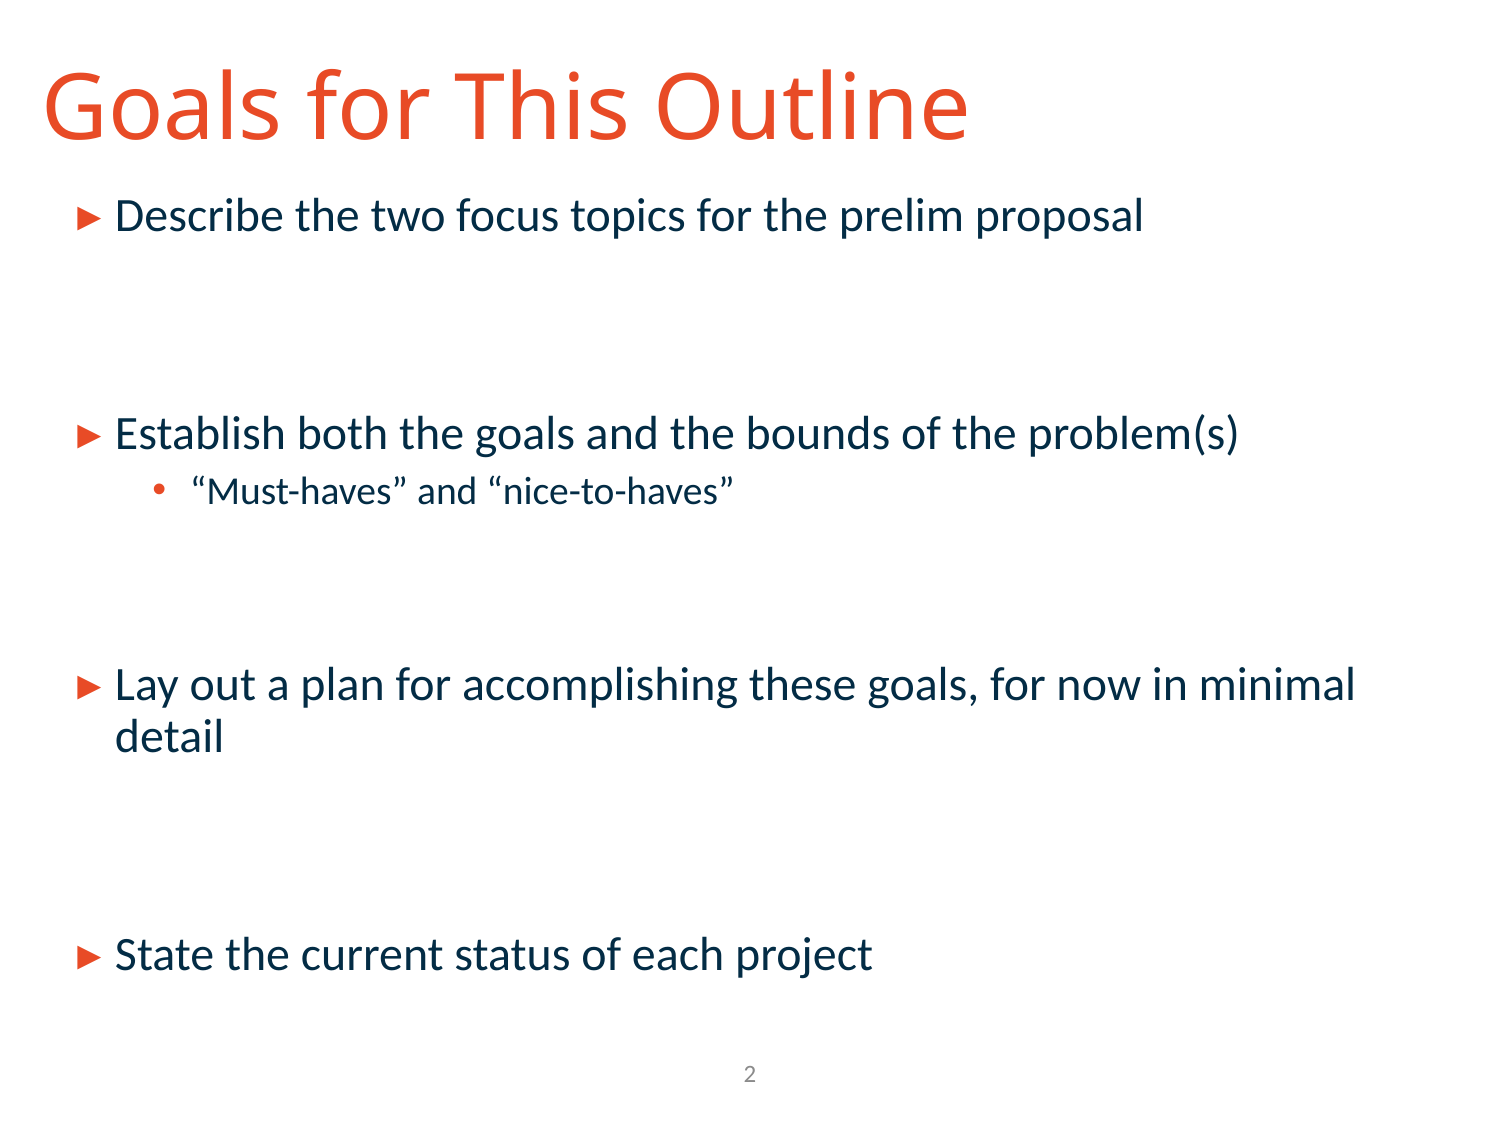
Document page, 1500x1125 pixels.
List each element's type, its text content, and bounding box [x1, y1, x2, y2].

title Goals for This Outline [26, 36, 1438, 183]
text_box Describe the two focus topics for the prelim proposal Establish both the goals and the bounds of the problem(s) “Must-haves” and “nice-to-haves” Lay out a plan for accomplishing these goals, for now in minimal detail State the current status of each project [62, 182, 1407, 1016]
slide_number 2 [718, 1042, 782, 1103]
